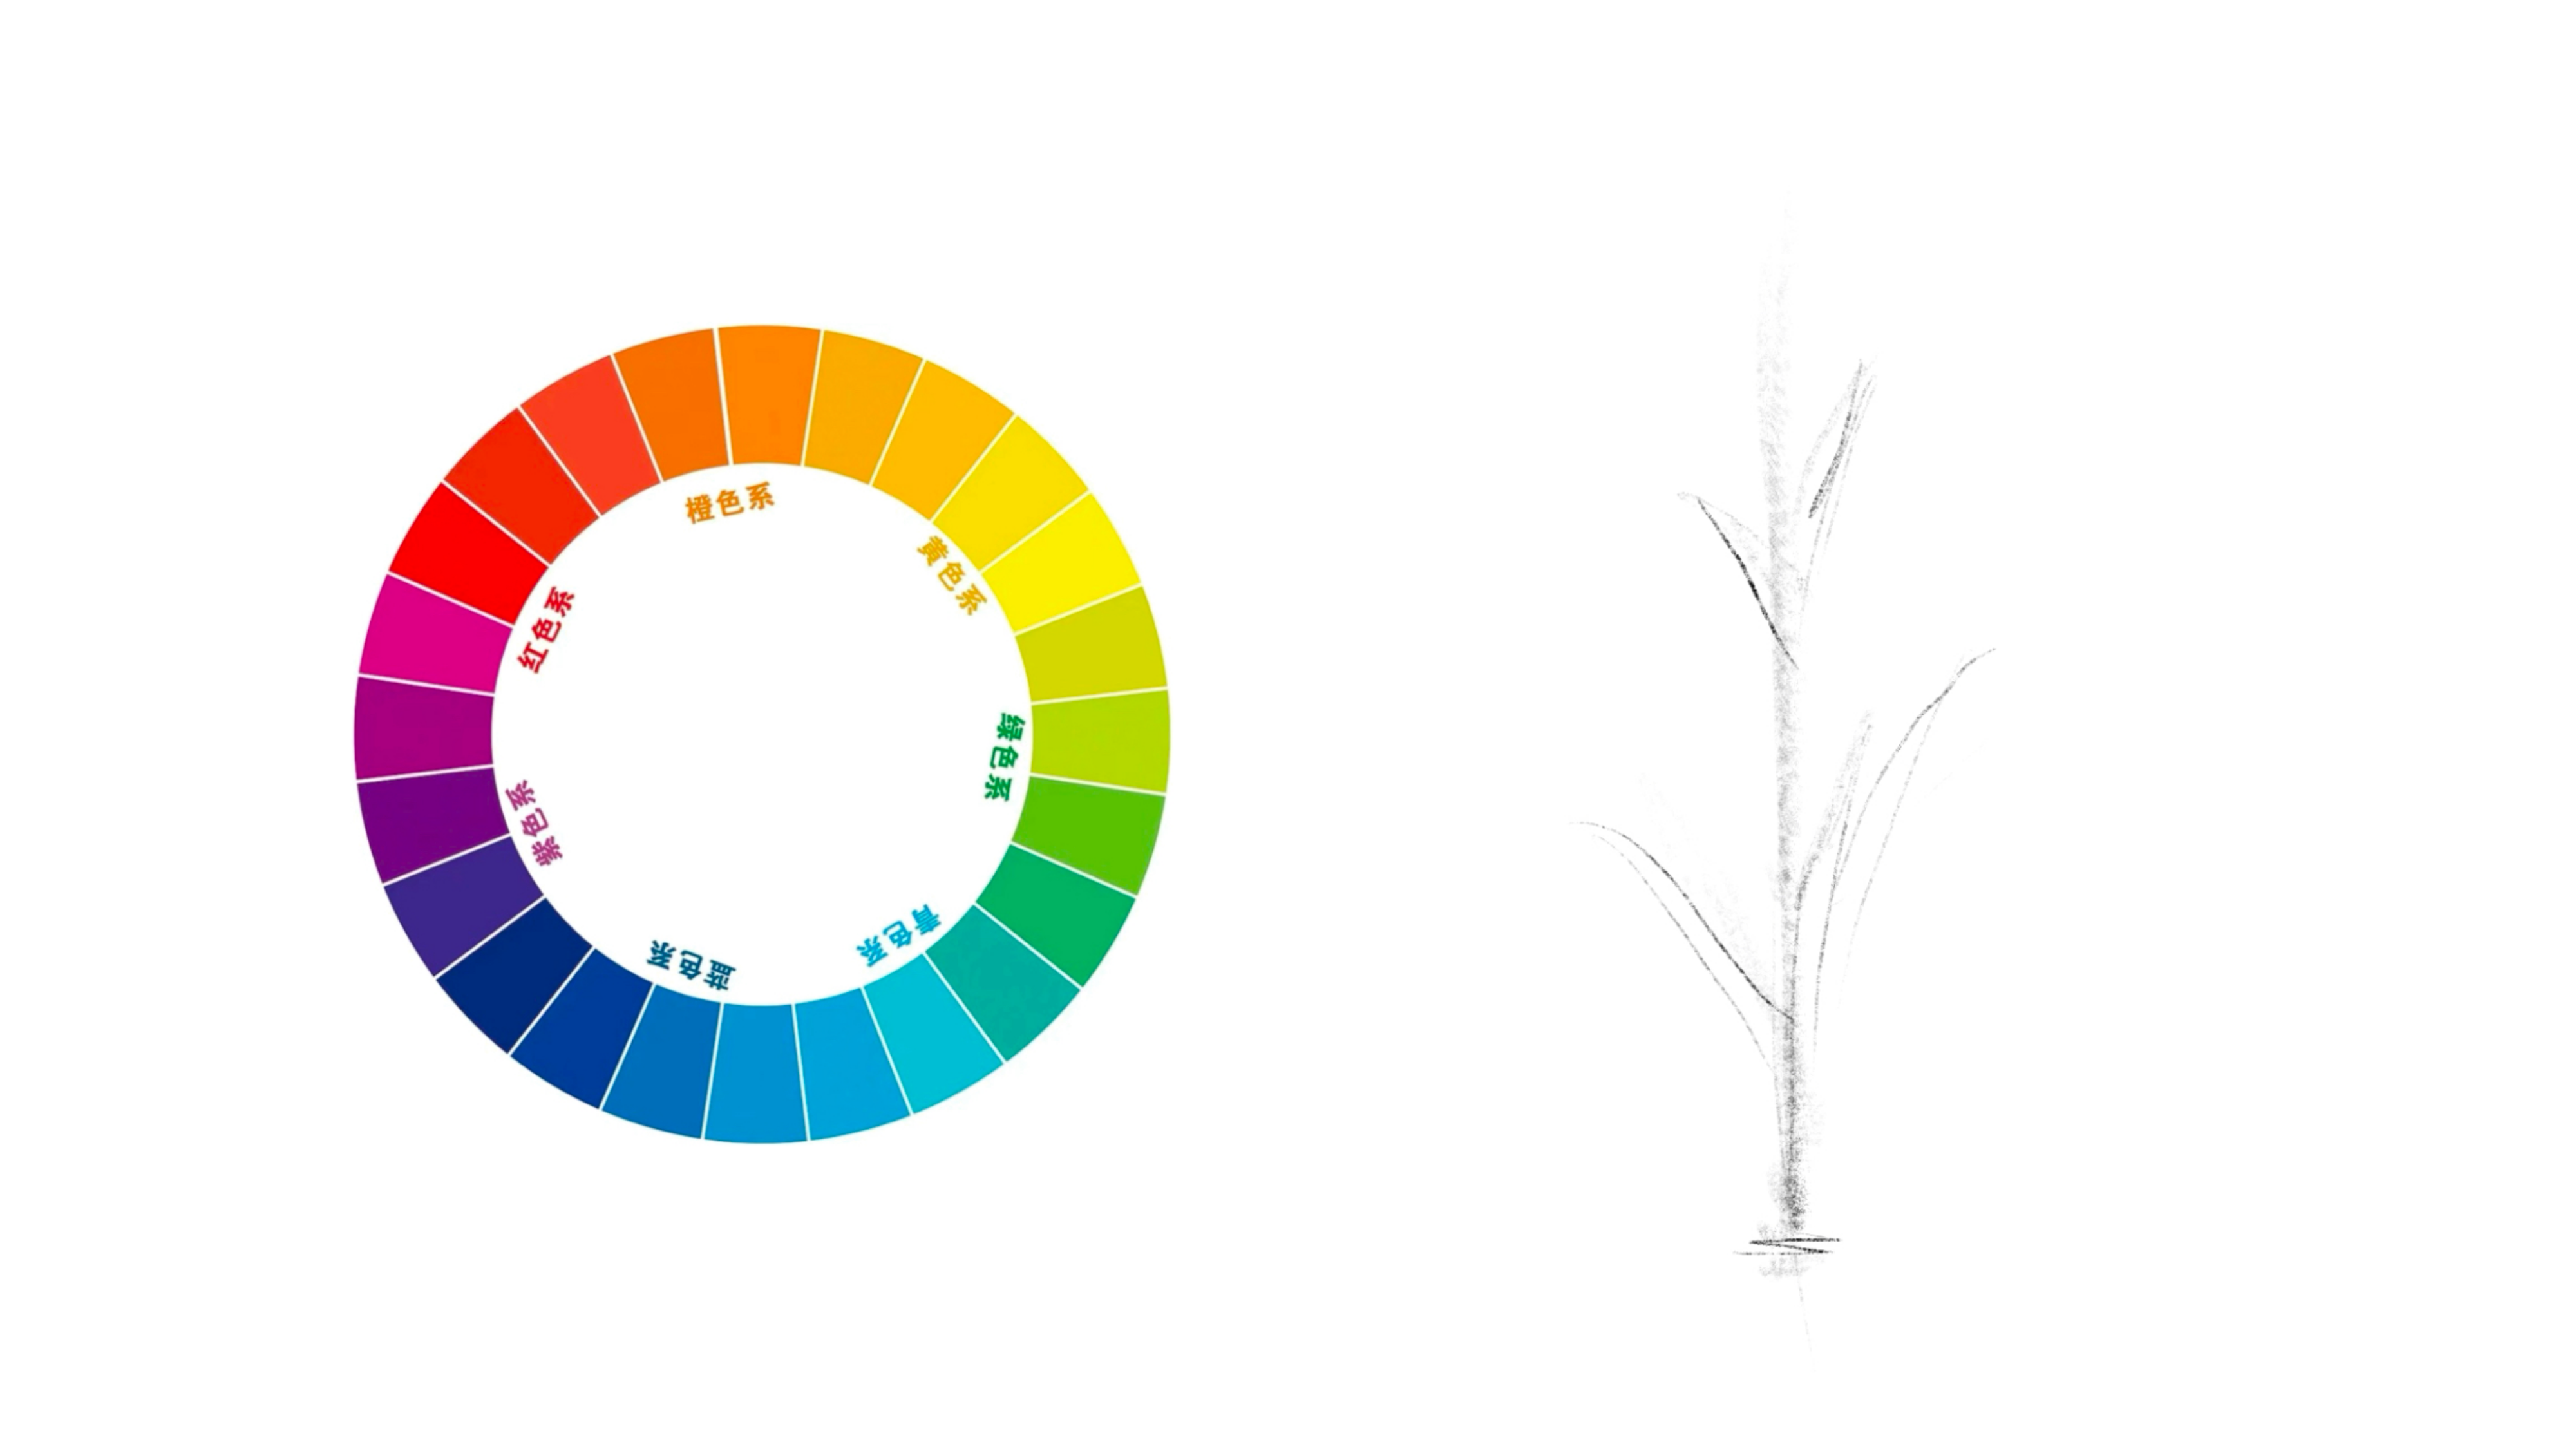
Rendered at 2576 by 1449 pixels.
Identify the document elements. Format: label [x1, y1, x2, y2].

picture [160, 0, 2399, 1449]
